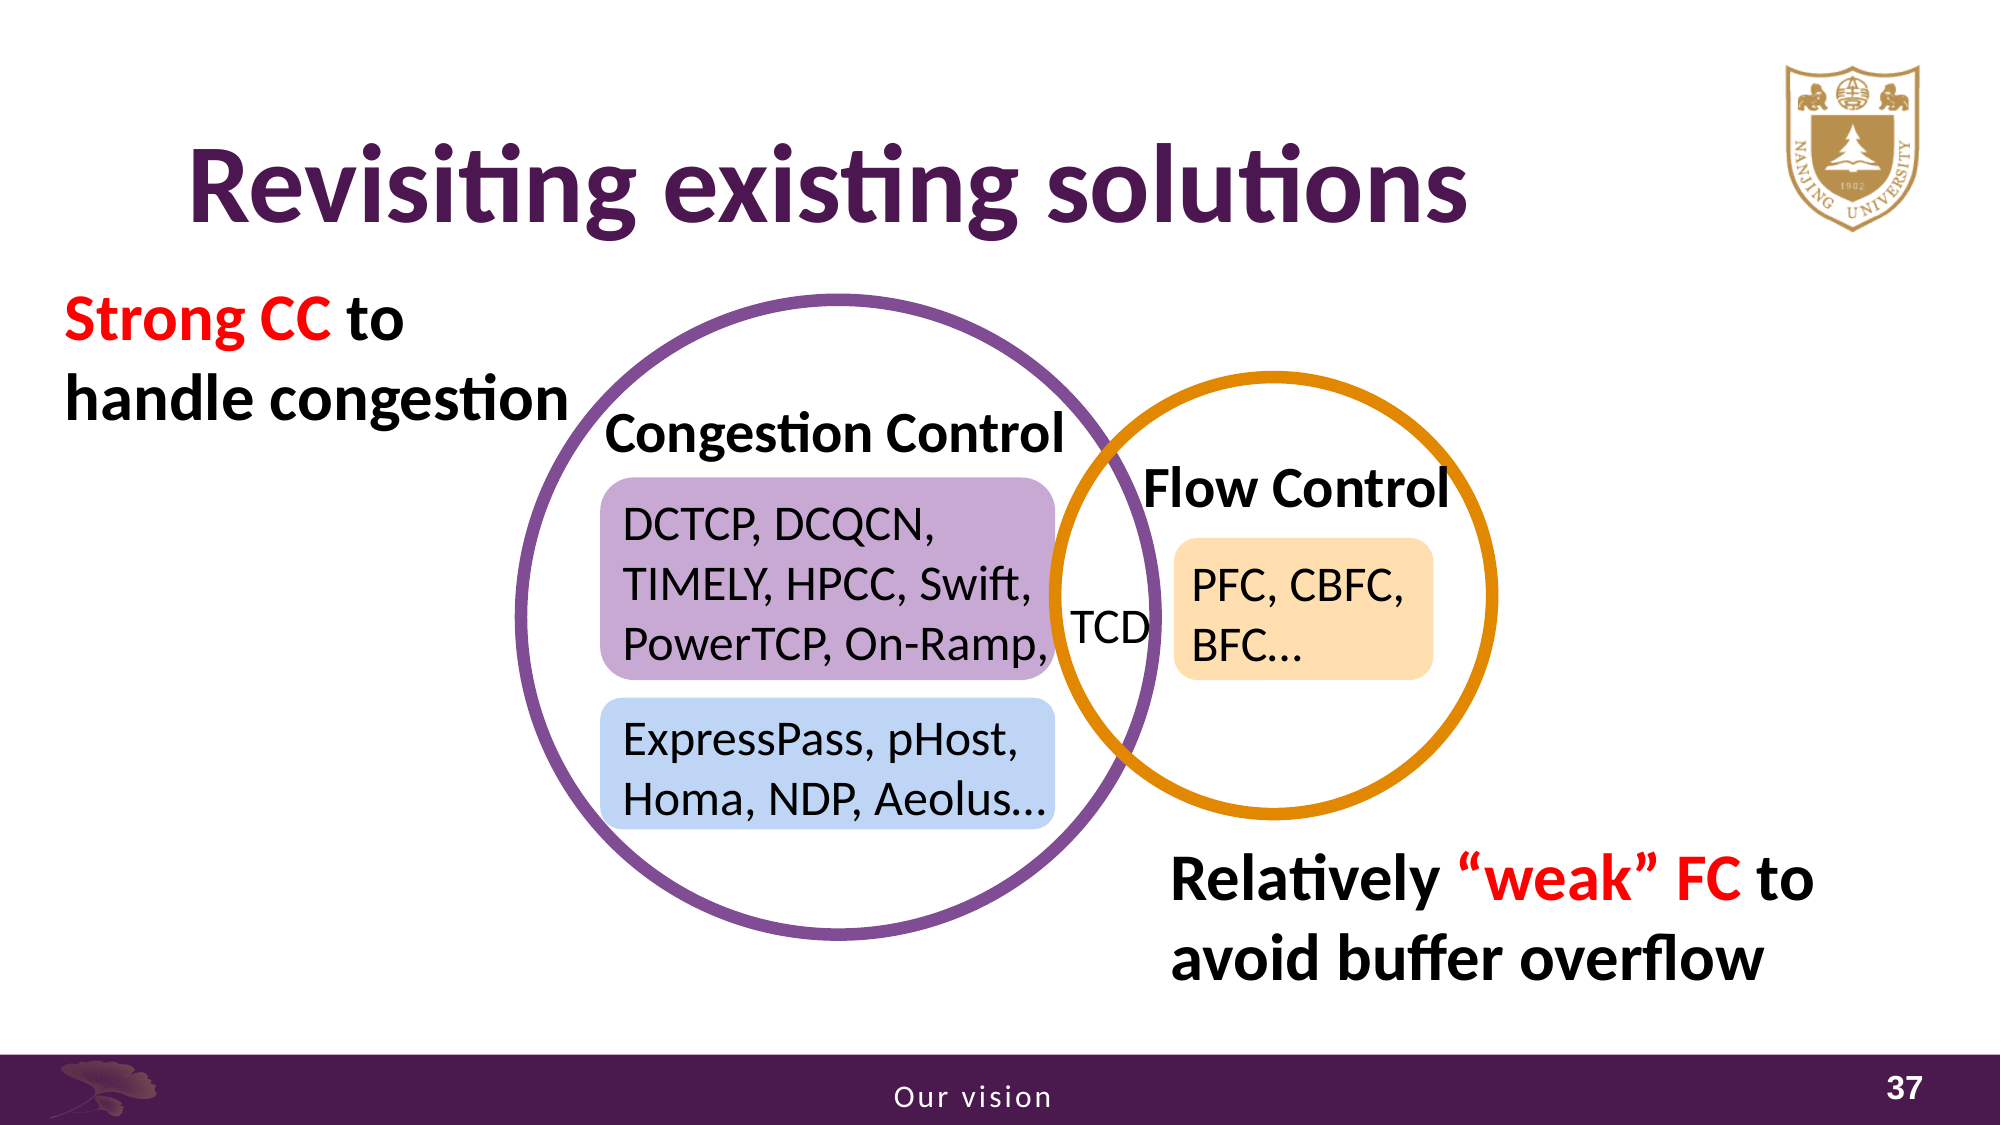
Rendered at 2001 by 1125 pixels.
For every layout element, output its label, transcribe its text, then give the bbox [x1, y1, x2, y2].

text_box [1055, 377, 1837, 1003]
picture [1758, 47, 1939, 248]
picture [15, 1044, 196, 1125]
slide_number 37 [1495, 1060, 1939, 1113]
text_box Revisiting existing solutions [141, 103, 1518, 253]
list Our vision [759, 1057, 1186, 1123]
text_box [50, 266, 1156, 935]
